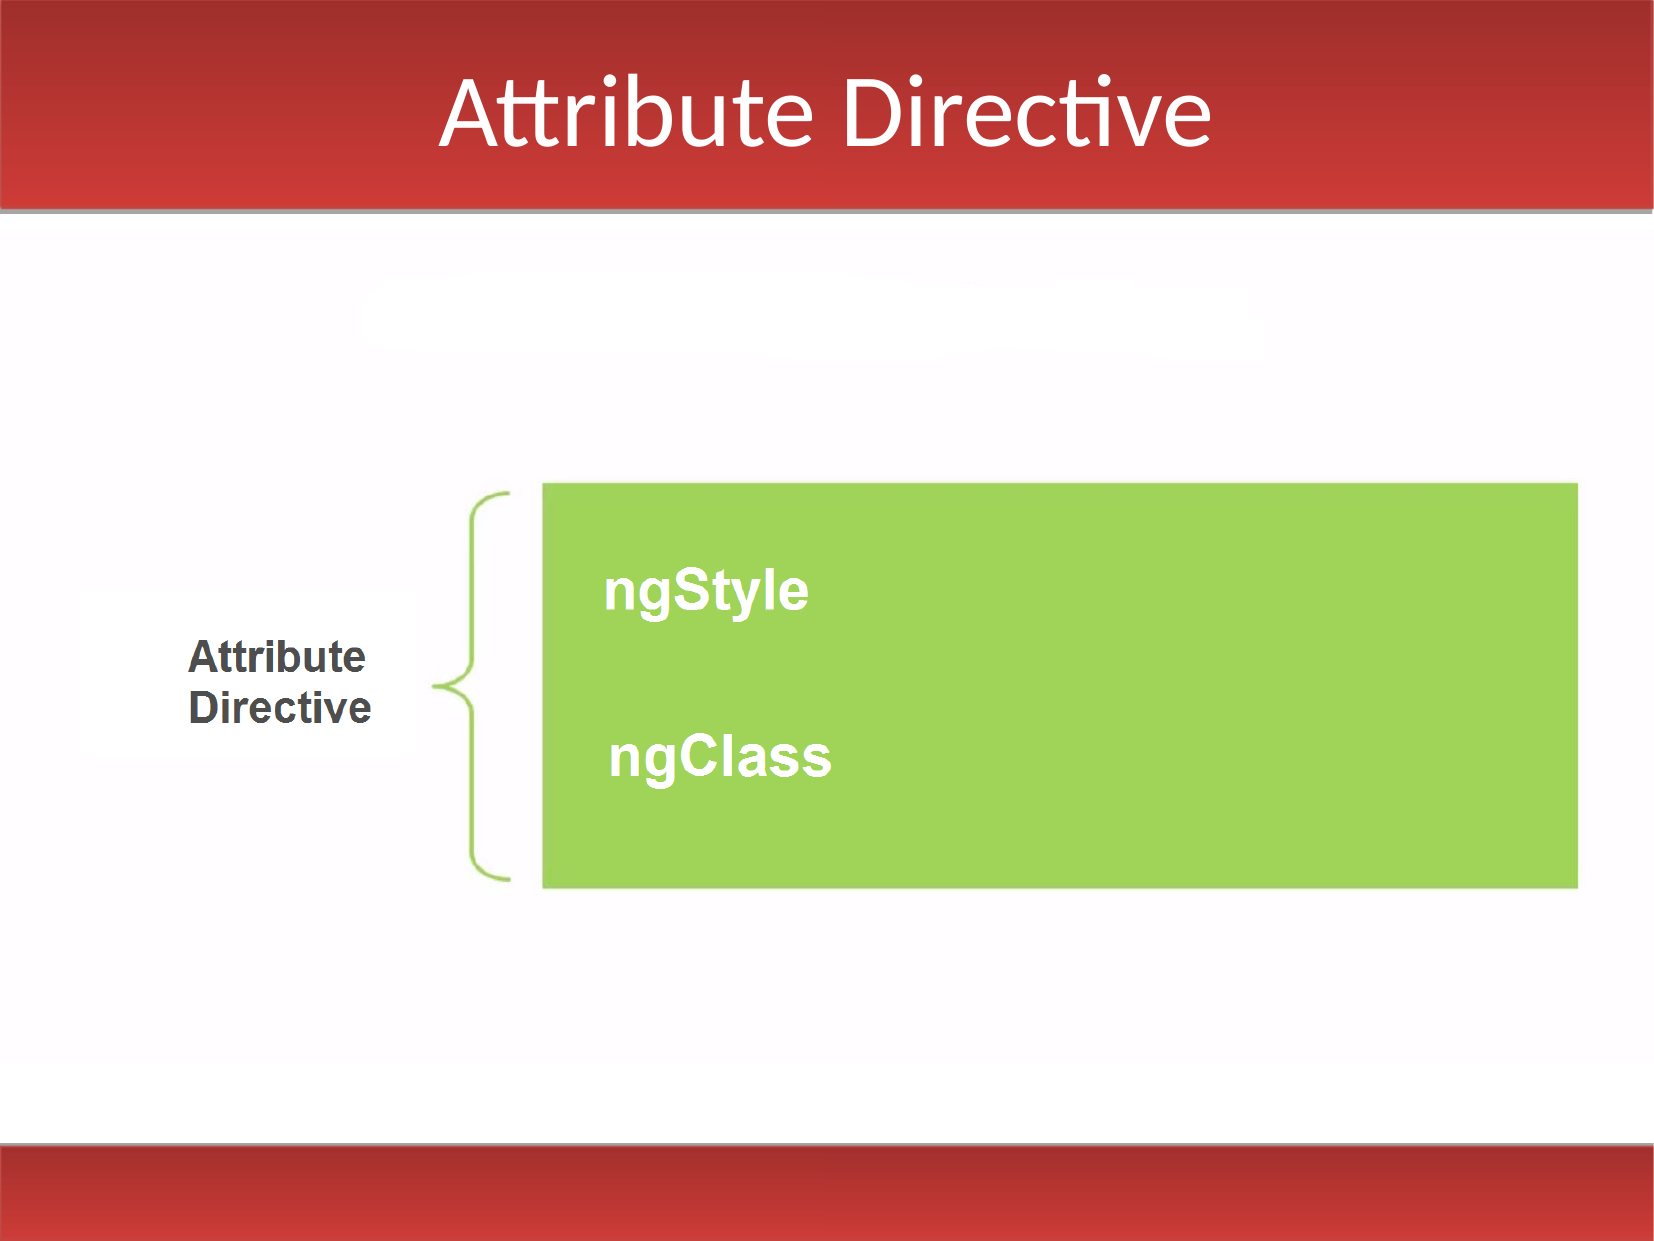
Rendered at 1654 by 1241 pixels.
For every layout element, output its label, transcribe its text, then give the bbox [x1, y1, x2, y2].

text_box Attribute Directive [58, 31, 1595, 178]
picture [0, 1143, 1654, 1241]
picture [0, 0, 1654, 214]
picture [0, 229, 1654, 1066]
